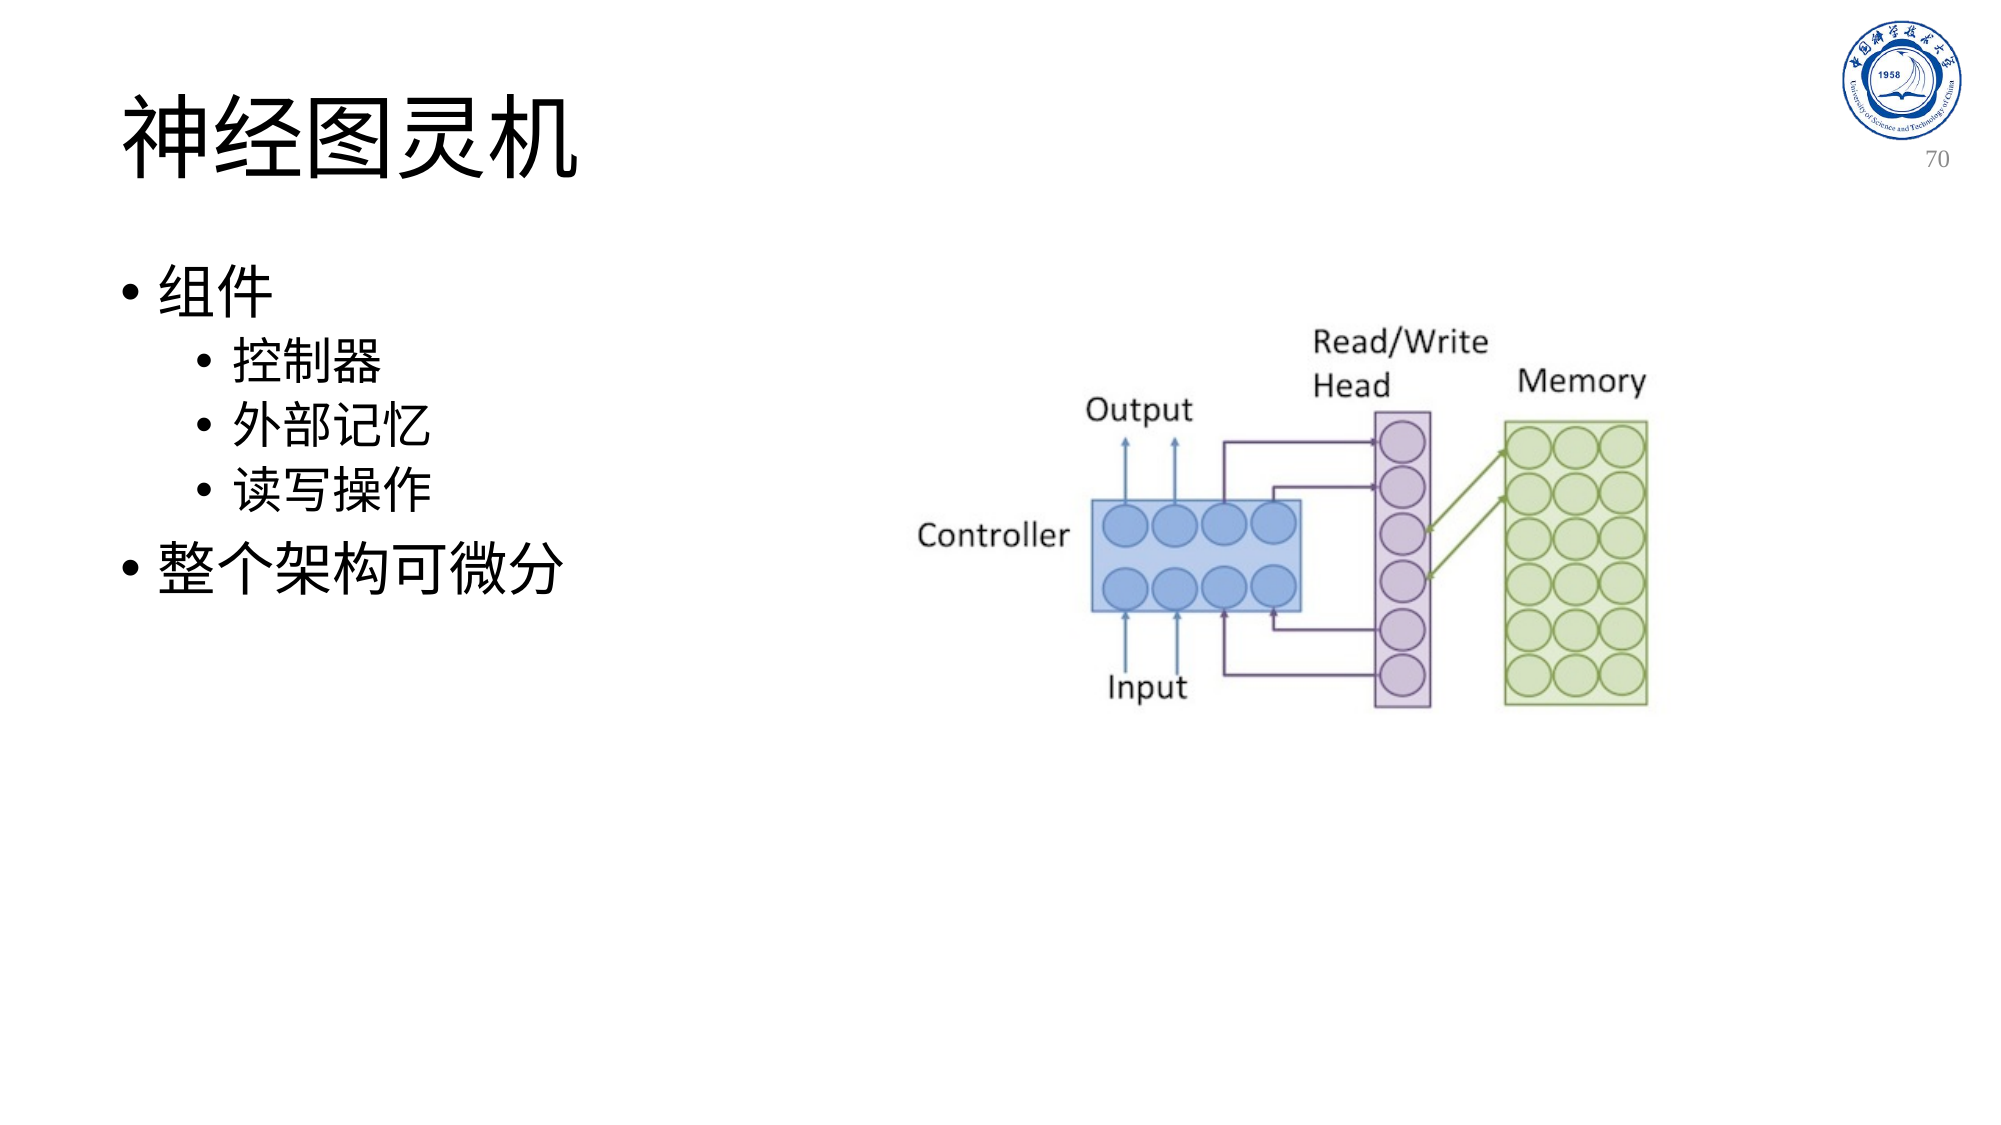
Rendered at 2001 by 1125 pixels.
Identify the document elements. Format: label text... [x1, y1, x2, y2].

picture [1839, 17, 1965, 127]
list 组件 控制器 外部记忆 读写操作 整个架构可微分 [105, 255, 1900, 1076]
title 神经图灵机 [105, 59, 1900, 223]
slide_number 70 [1514, 127, 1965, 188]
picture [895, 312, 1727, 729]
